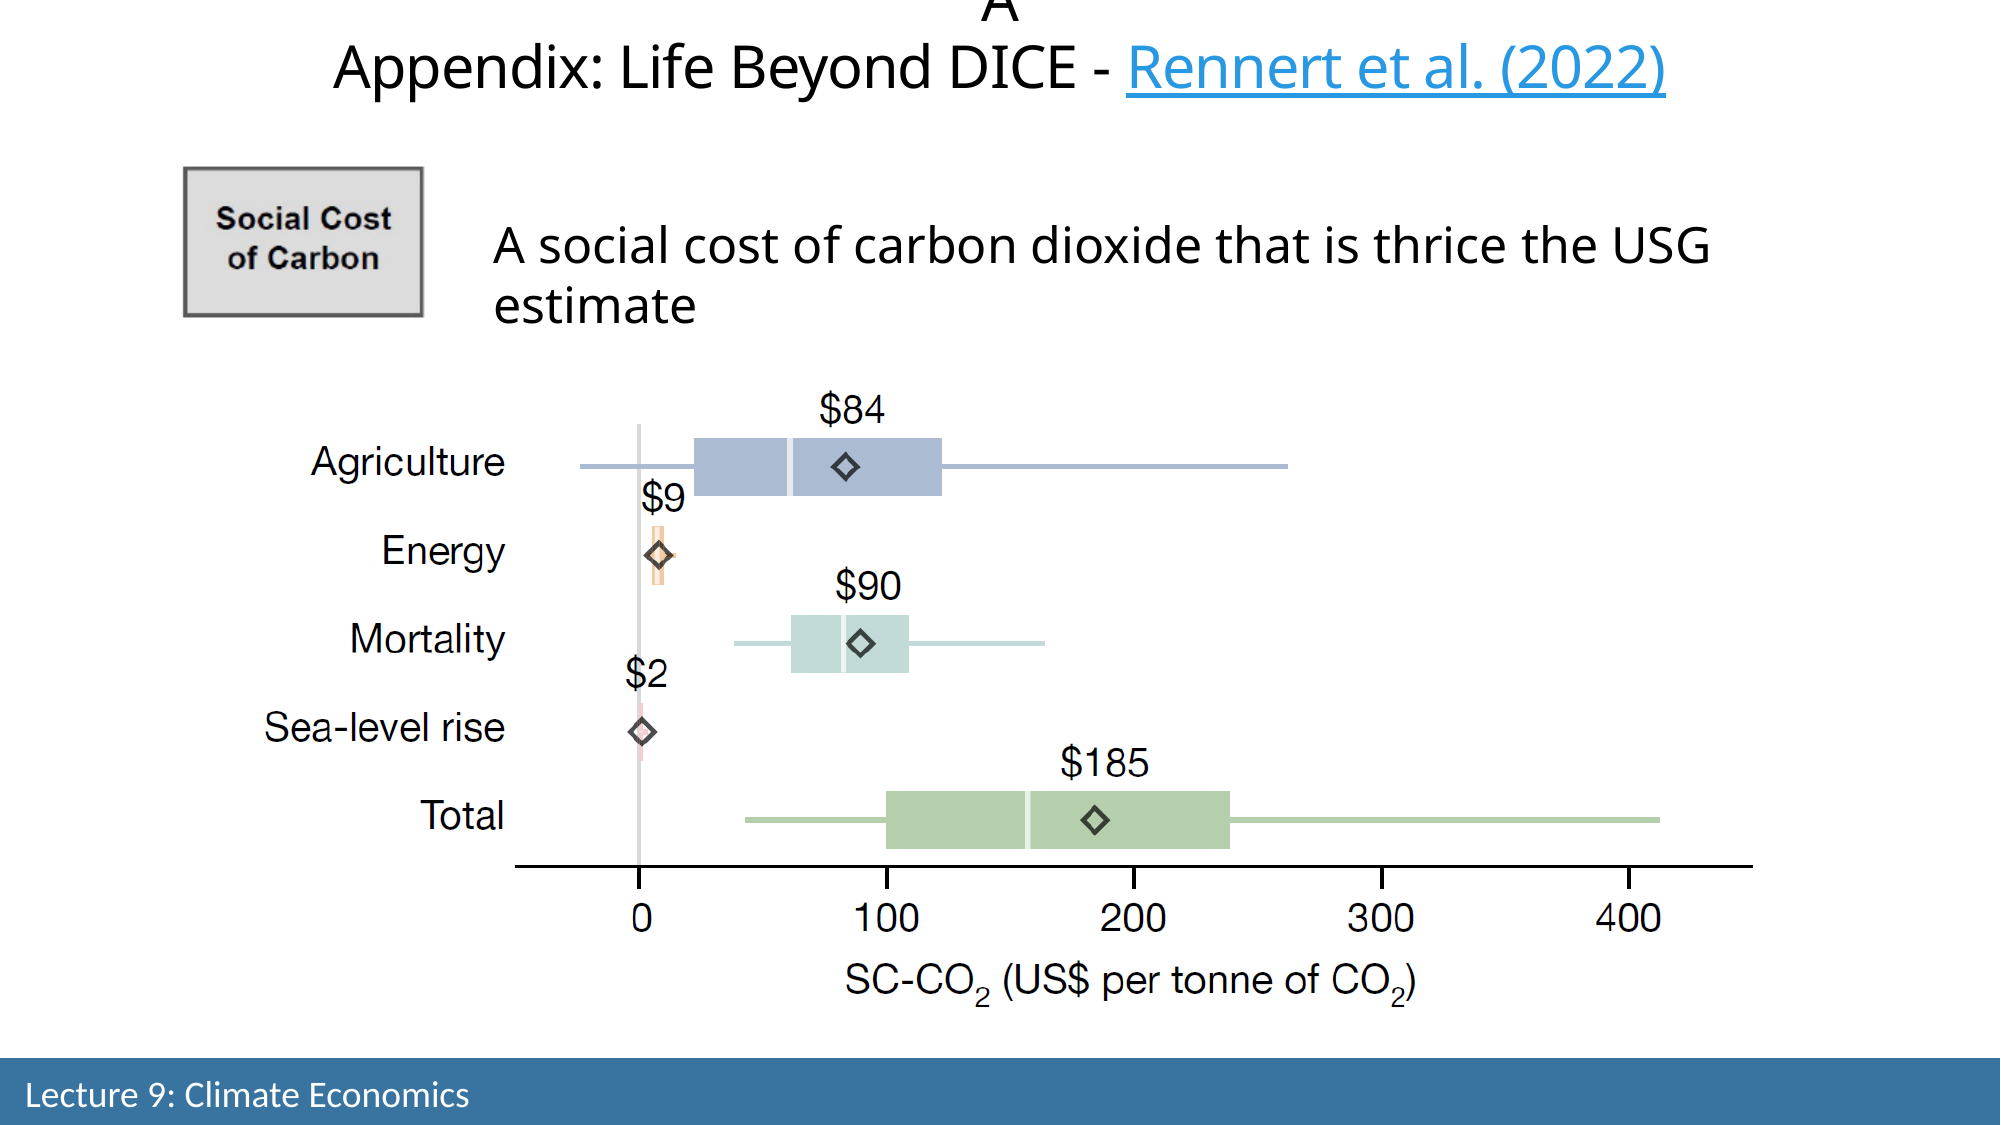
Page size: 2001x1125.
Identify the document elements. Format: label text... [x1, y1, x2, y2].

text_box A social cost of carbon dioxide that is thrice the USG estimate [493, 213, 1747, 334]
picture [179, 159, 437, 328]
picture [237, 377, 1763, 1019]
text_box A Appendix: Life Beyond DICE - Rennert et al. (2022) [290, 0, 1710, 110]
